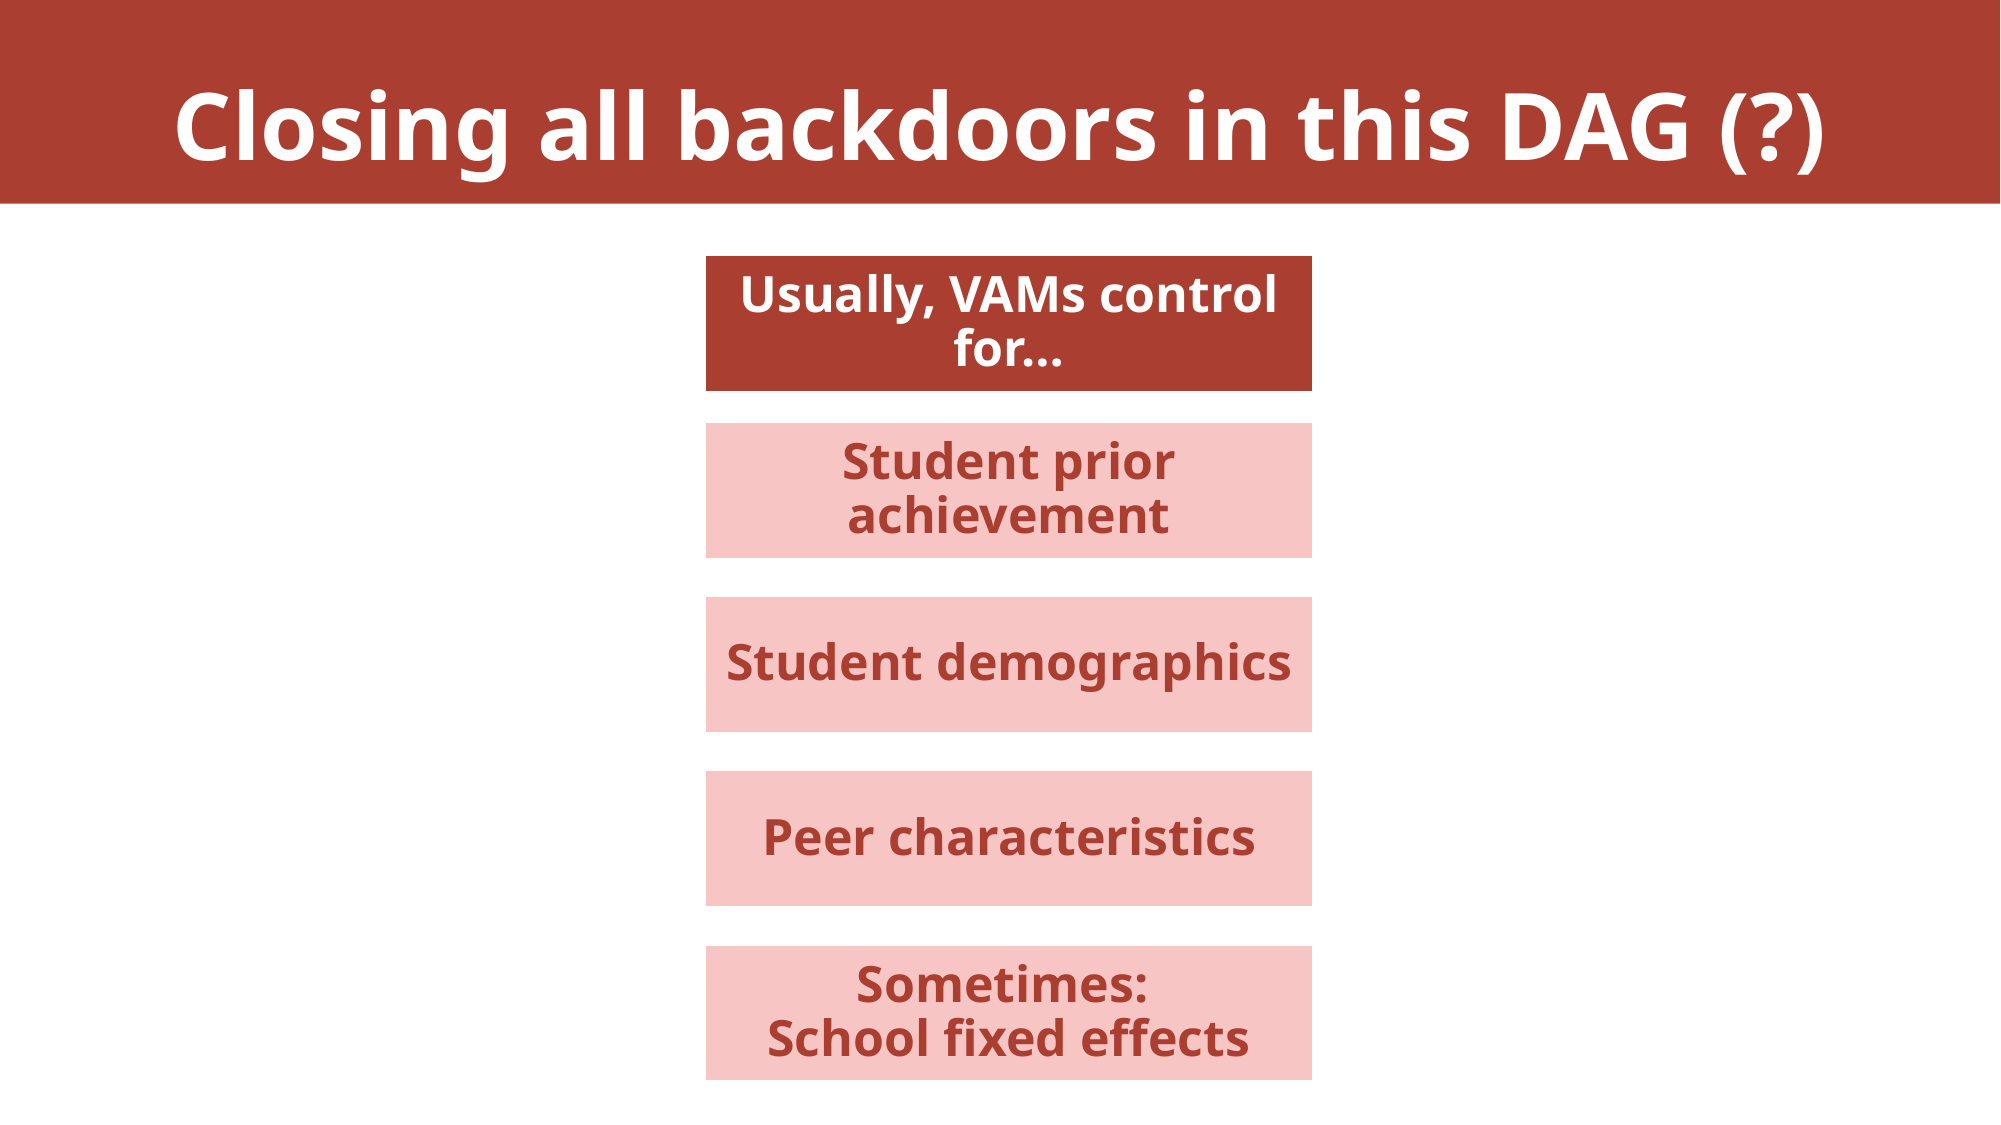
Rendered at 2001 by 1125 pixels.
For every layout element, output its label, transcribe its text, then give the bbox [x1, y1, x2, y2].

text_box Peer characteristics [704, 769, 1315, 909]
text_box Usually, VAMs control for… [704, 254, 1315, 394]
title Closing all backdoors in this DAG (?) [0, 0, 2000, 187]
text_box Student demographics [704, 595, 1315, 735]
text_box Sometimes: School fixed effects [704, 943, 1315, 1083]
text_box Student prior achievement [704, 421, 1315, 561]
